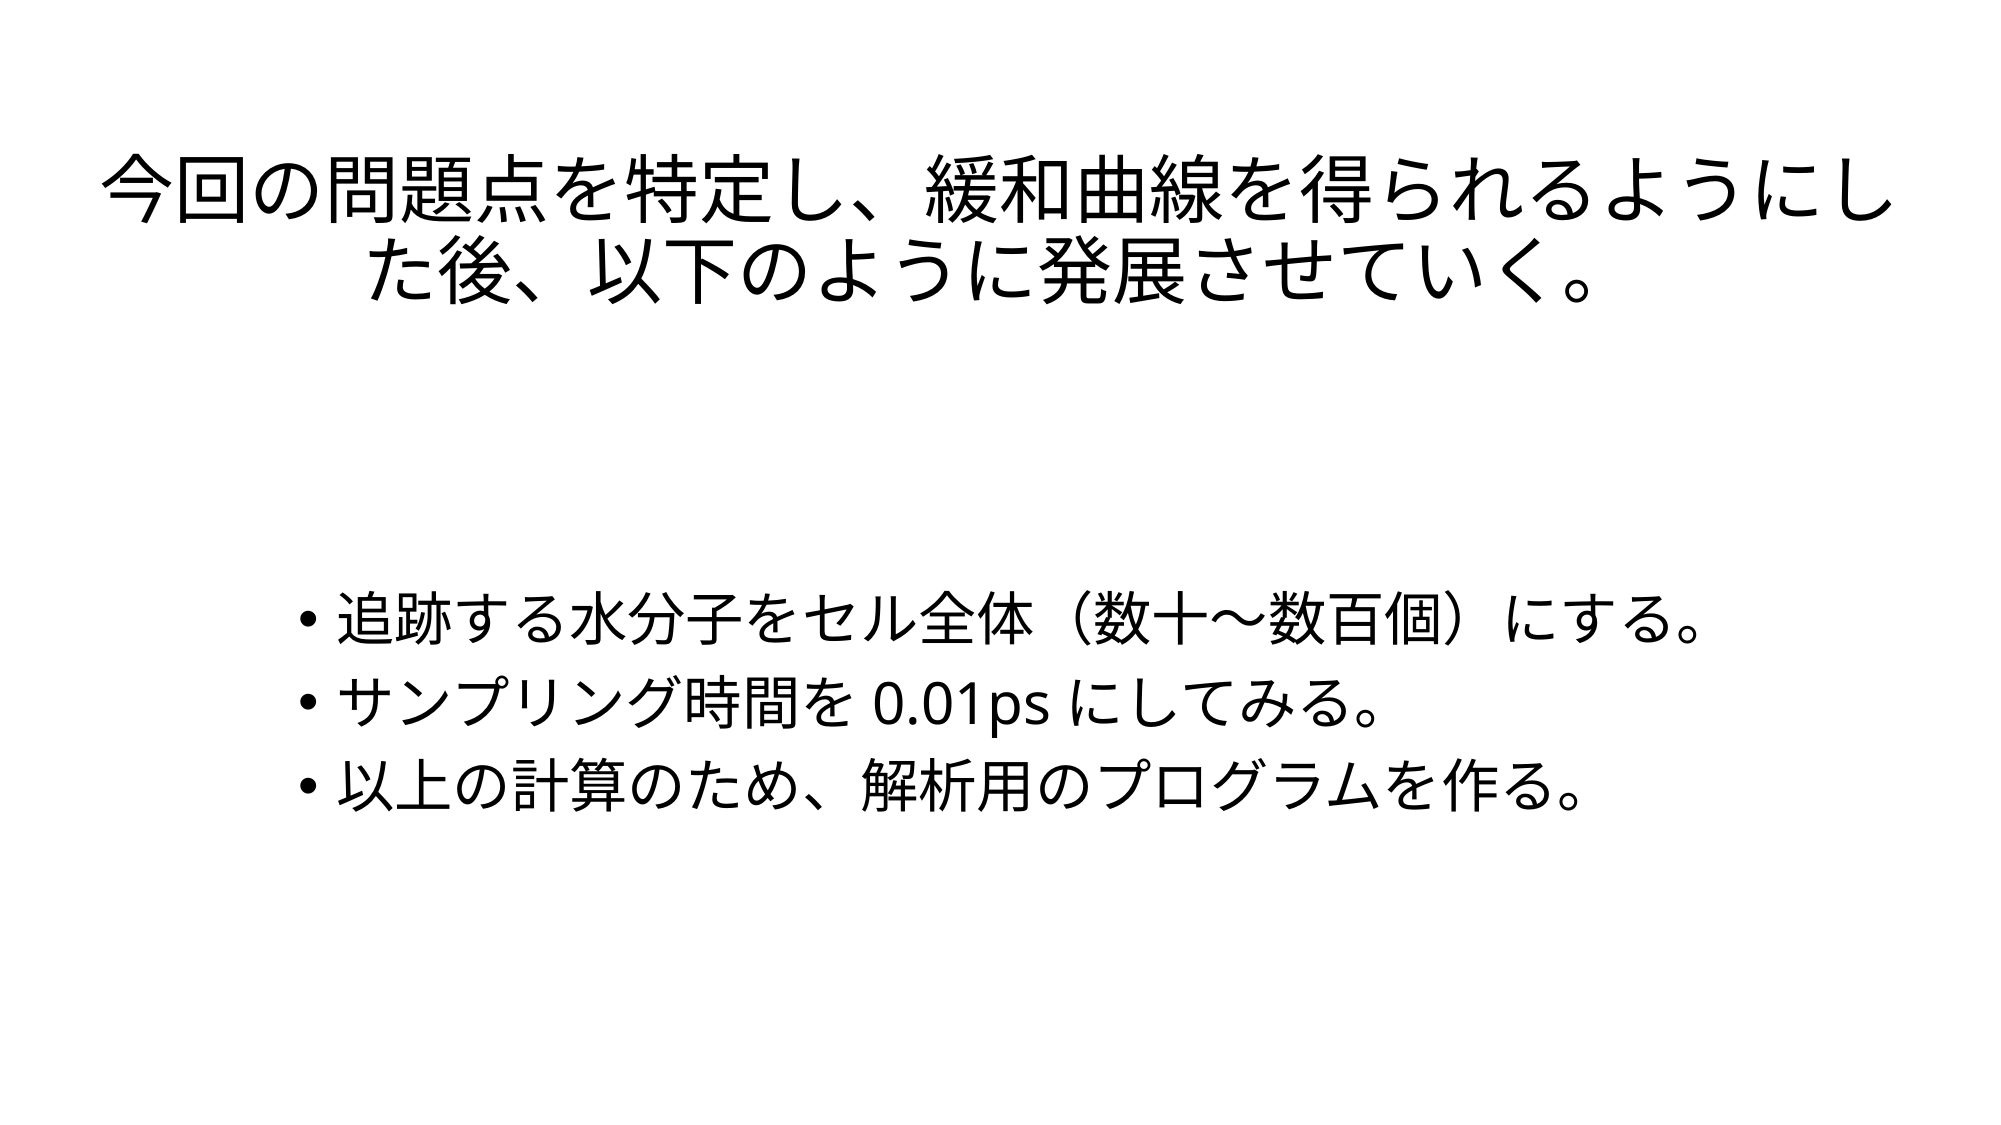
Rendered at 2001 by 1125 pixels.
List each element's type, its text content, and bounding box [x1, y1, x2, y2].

list 追跡する水分子をセル全体（数十～数百個）にする。 サンプリング時間を0.01psにしてみる。 以上の計算のため、解析用のプログラムを作る。 [283, 492, 1717, 907]
title 今回の問題点を特定し、緩和曲線を得られるようにした後、以下のように発展させていく。 [56, 62, 1944, 405]
